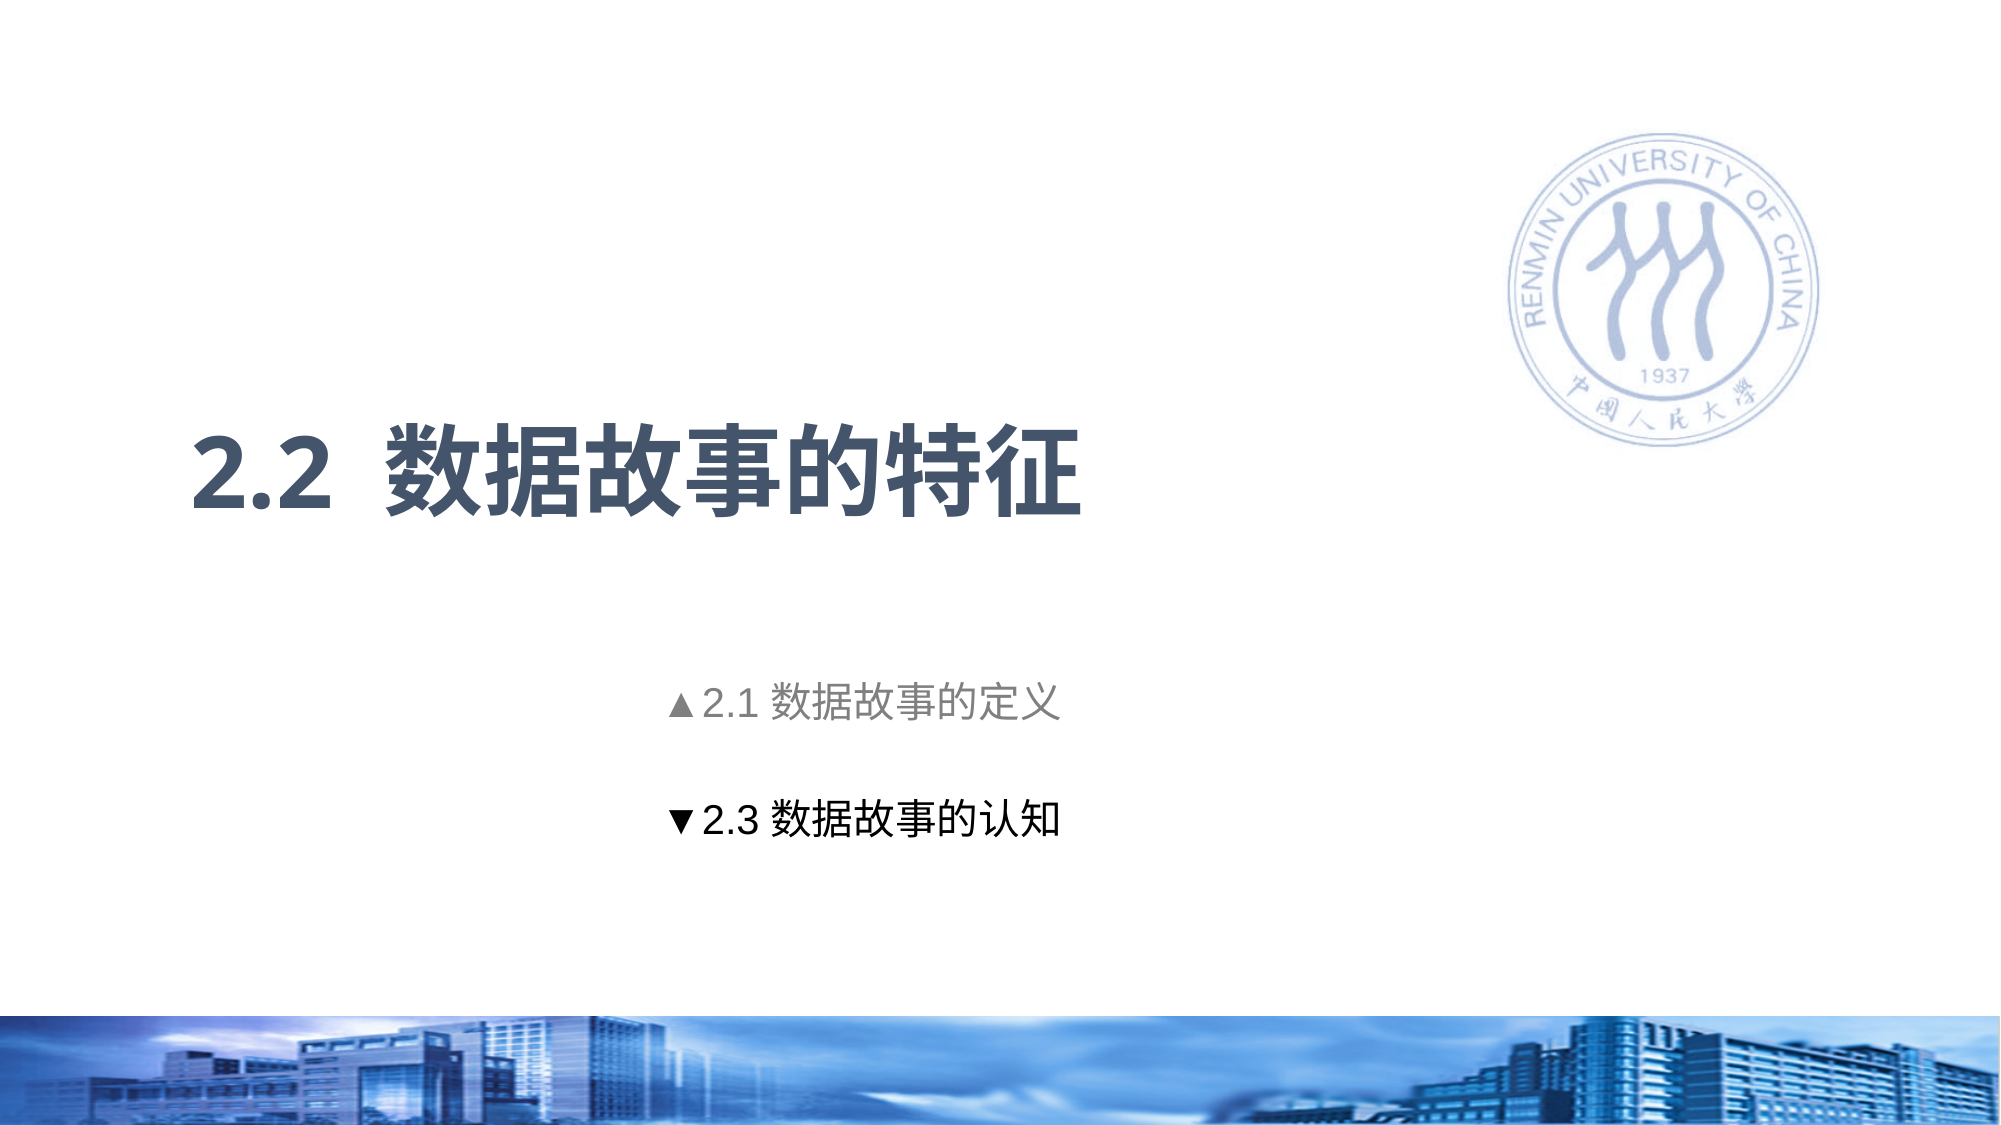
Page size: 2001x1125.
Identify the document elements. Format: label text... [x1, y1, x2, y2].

picture [0, 1016, 2001, 1125]
picture [1459, 92, 1855, 475]
text_box ▲2.1数据故事的定义 ▼2.3数据故事的认知 [645, 668, 1355, 957]
text_box 2.2 数据故事的特征 [88, 375, 1187, 563]
